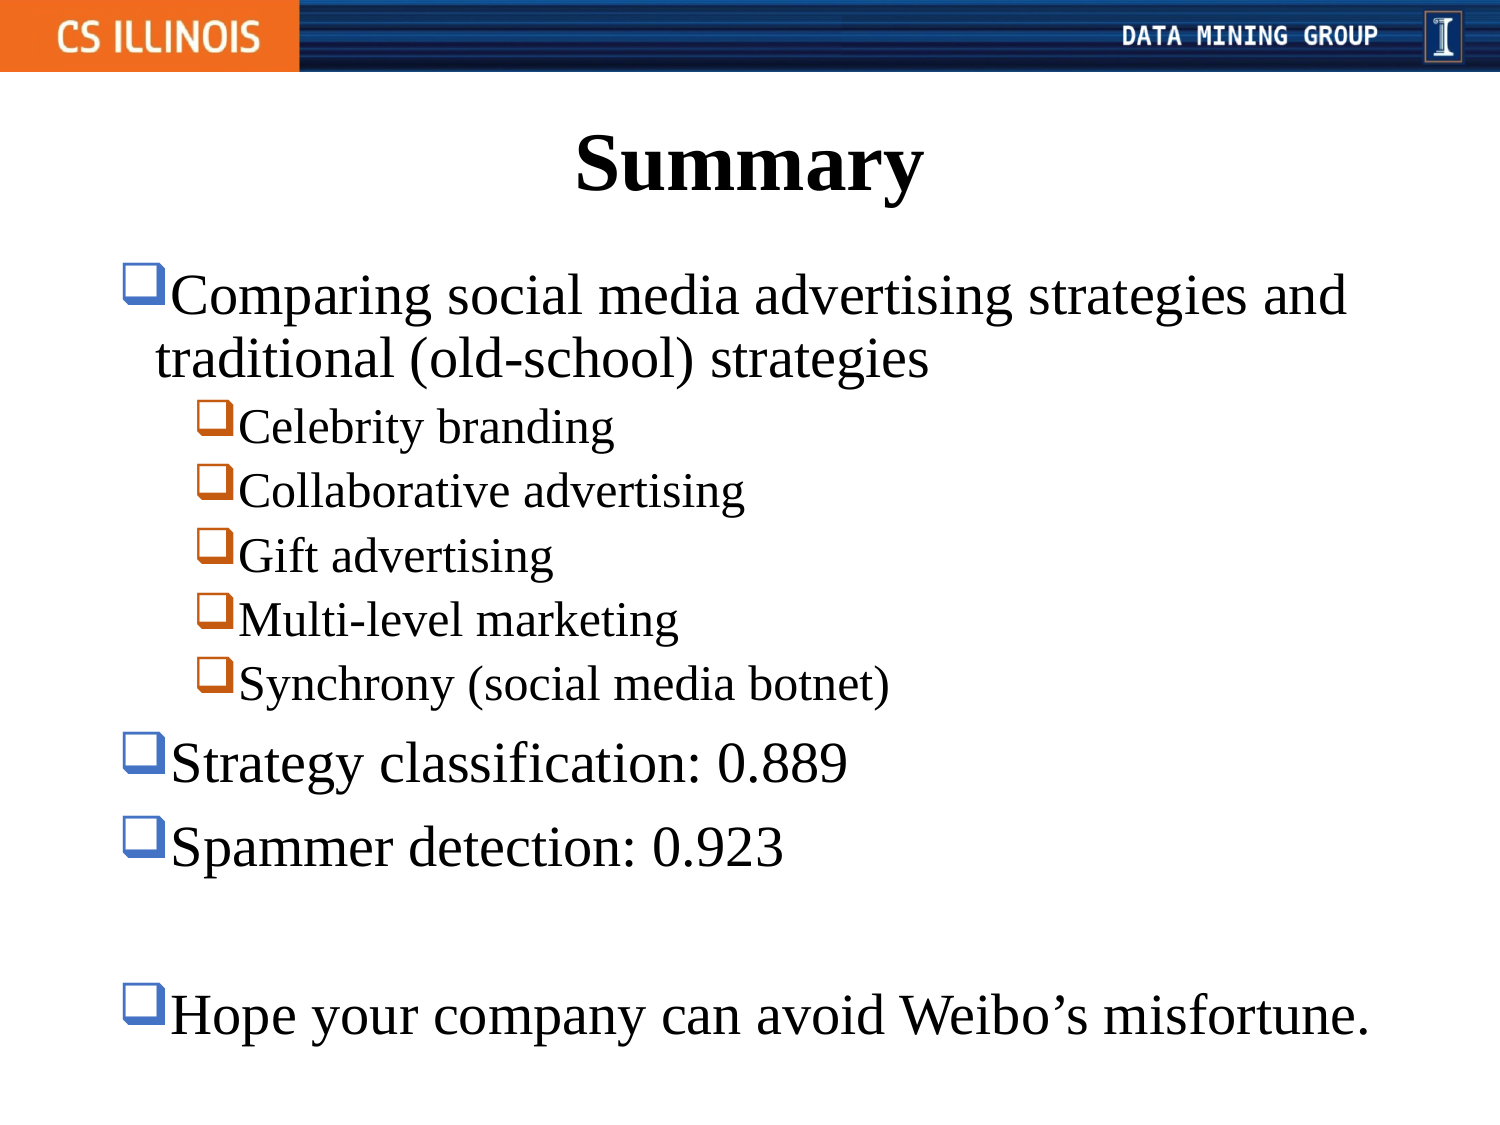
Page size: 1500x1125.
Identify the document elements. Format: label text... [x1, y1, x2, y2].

picture [0, 0, 1500, 72]
title Summary [103, 100, 1397, 227]
list Comparing social media advertising strategies and traditional (old-school) strategies Celebrity branding Collaborative advertising Gift advertising Multi-level marketing Synchrony (social media botnet) Strategy classification: 0.889 Spammer detection: 0.923 Hope your company can avoid Weibo’s misfortune. [103, 256, 1397, 1058]
